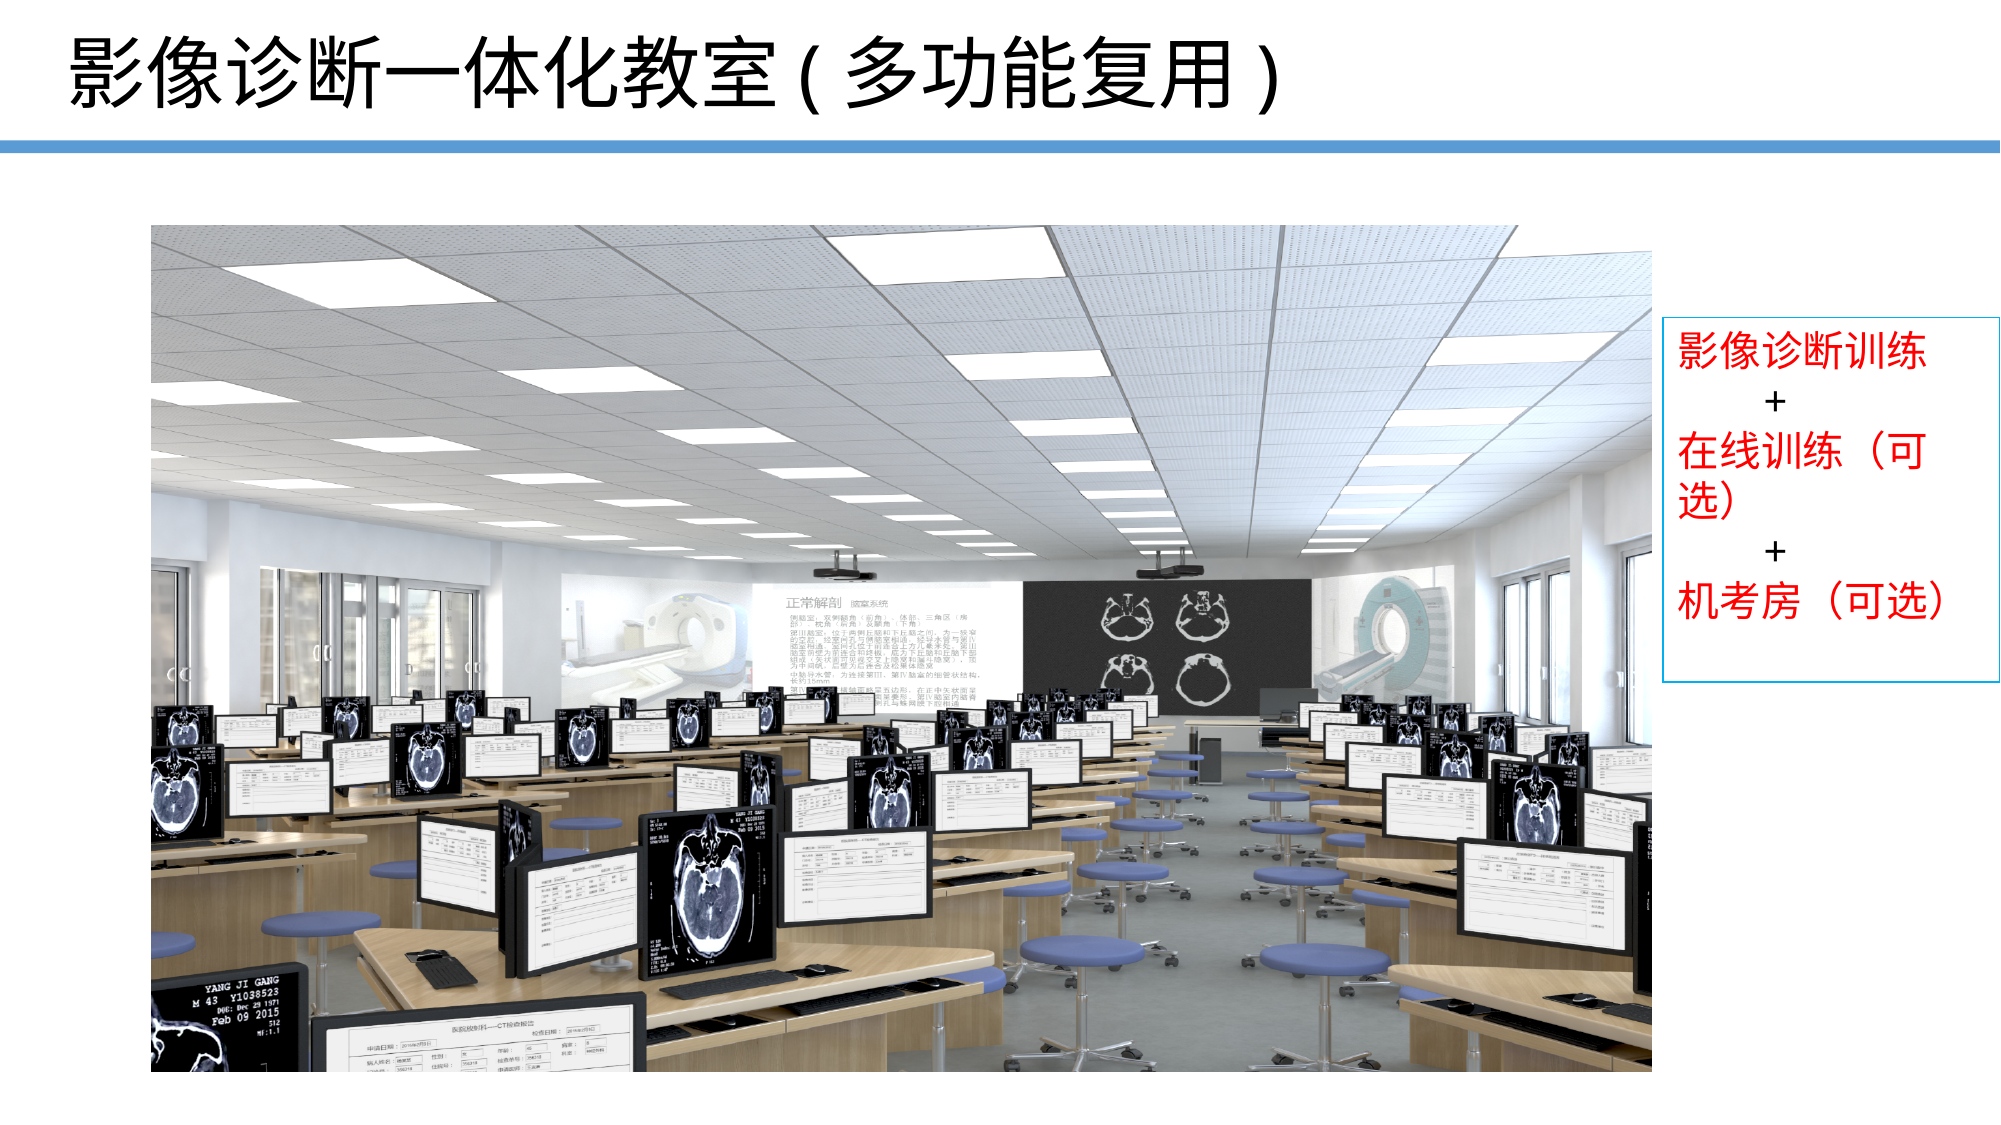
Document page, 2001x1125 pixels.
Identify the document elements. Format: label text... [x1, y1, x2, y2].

picture [151, 225, 1652, 1072]
title 影像诊断一体化教室(多功能复用) [51, 0, 1777, 186]
text_box 影像诊断训练 + 在线训练（可选） + 机考房（可选） [1662, 317, 2000, 683]
